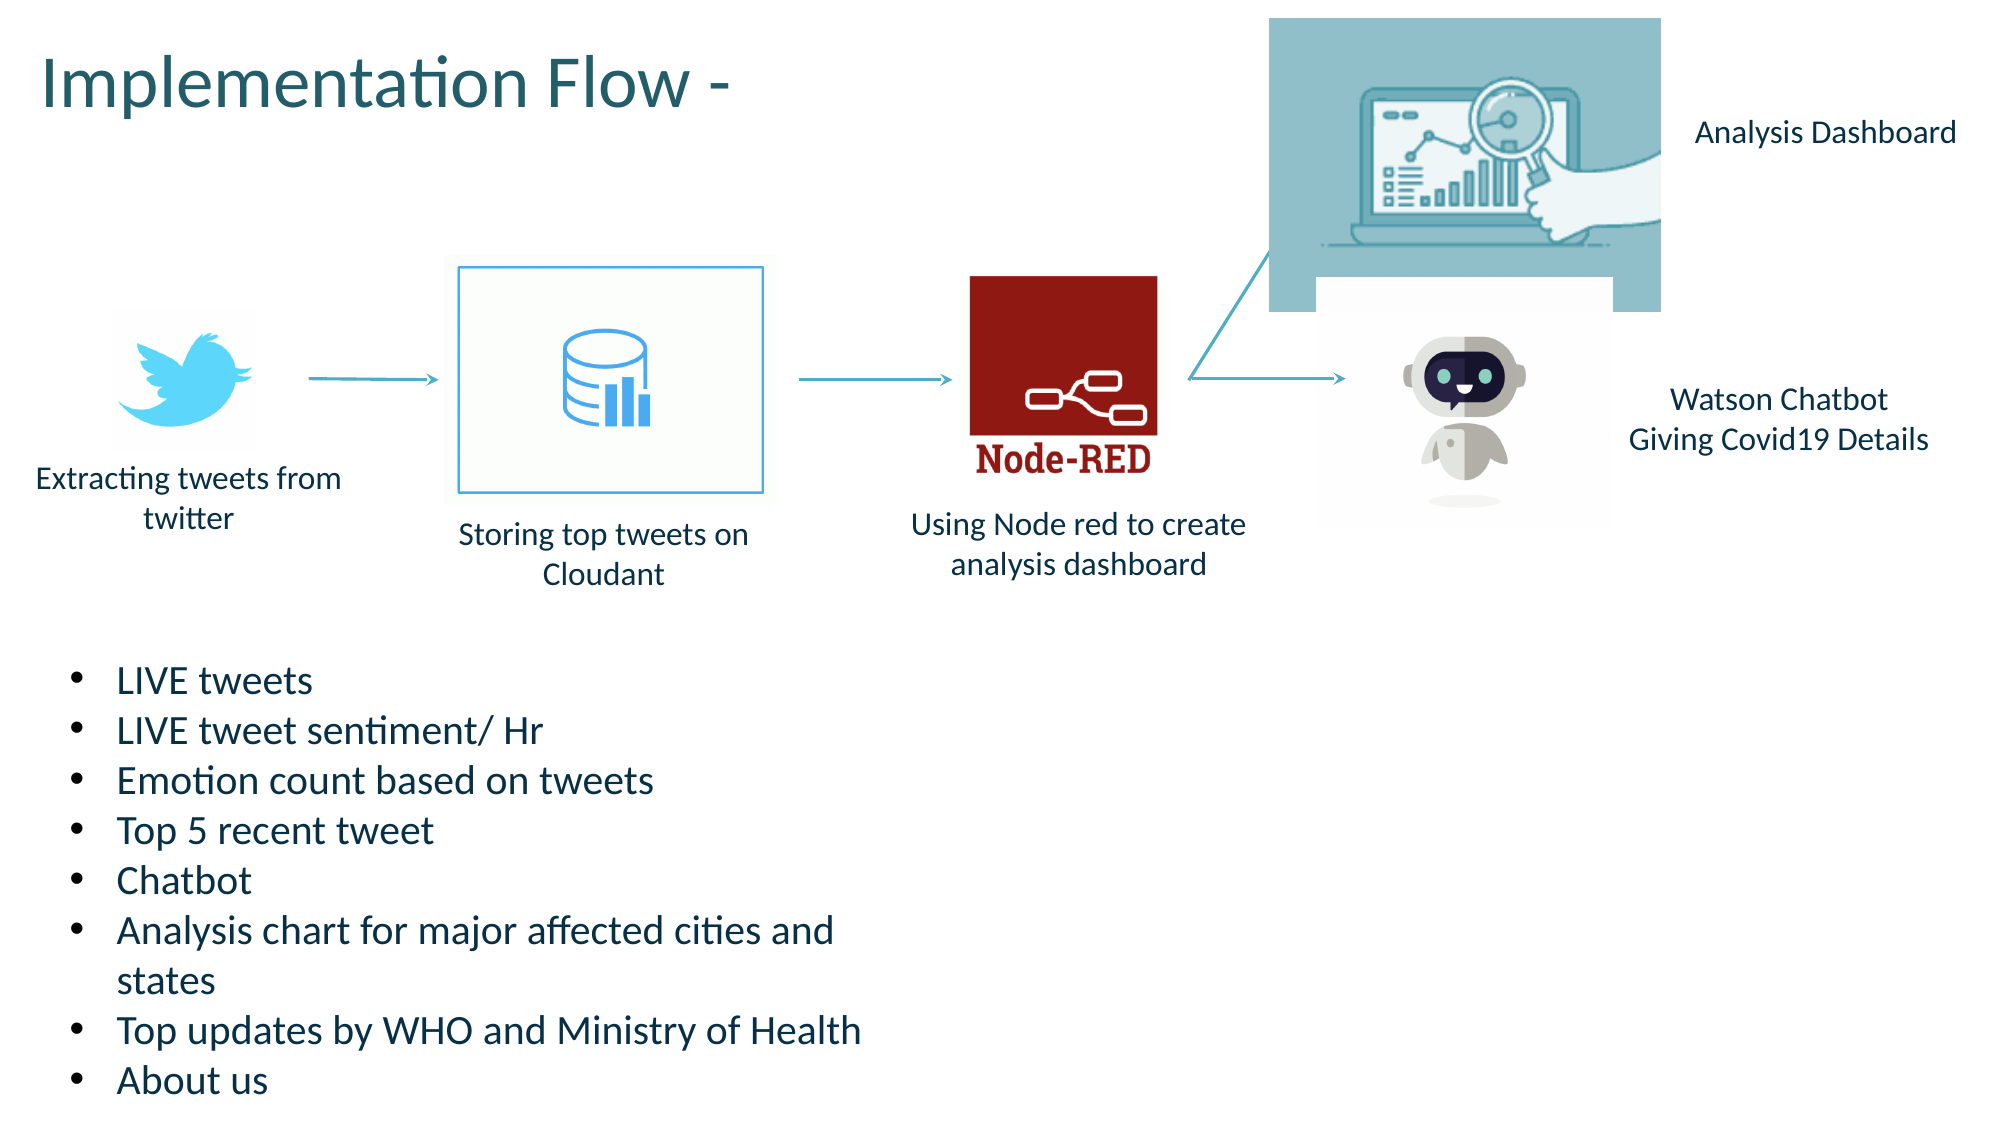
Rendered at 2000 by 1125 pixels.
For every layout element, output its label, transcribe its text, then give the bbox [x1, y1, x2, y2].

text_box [1188, 216, 1292, 381]
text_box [1268, 18, 2000, 313]
text_box LIVE tweets LIVE tweet sentiment/ Hr Emotion count based on tweets Top 5 recent tweet Chatbot Analysis chart for major affected cities and states Top updates by WHO and Ministry of Health About us [54, 645, 917, 1045]
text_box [408, 255, 800, 571]
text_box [3, 308, 374, 515]
title Implementation Flow - [40, 19, 1266, 136]
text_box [1316, 277, 2000, 528]
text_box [834, 237, 1292, 561]
